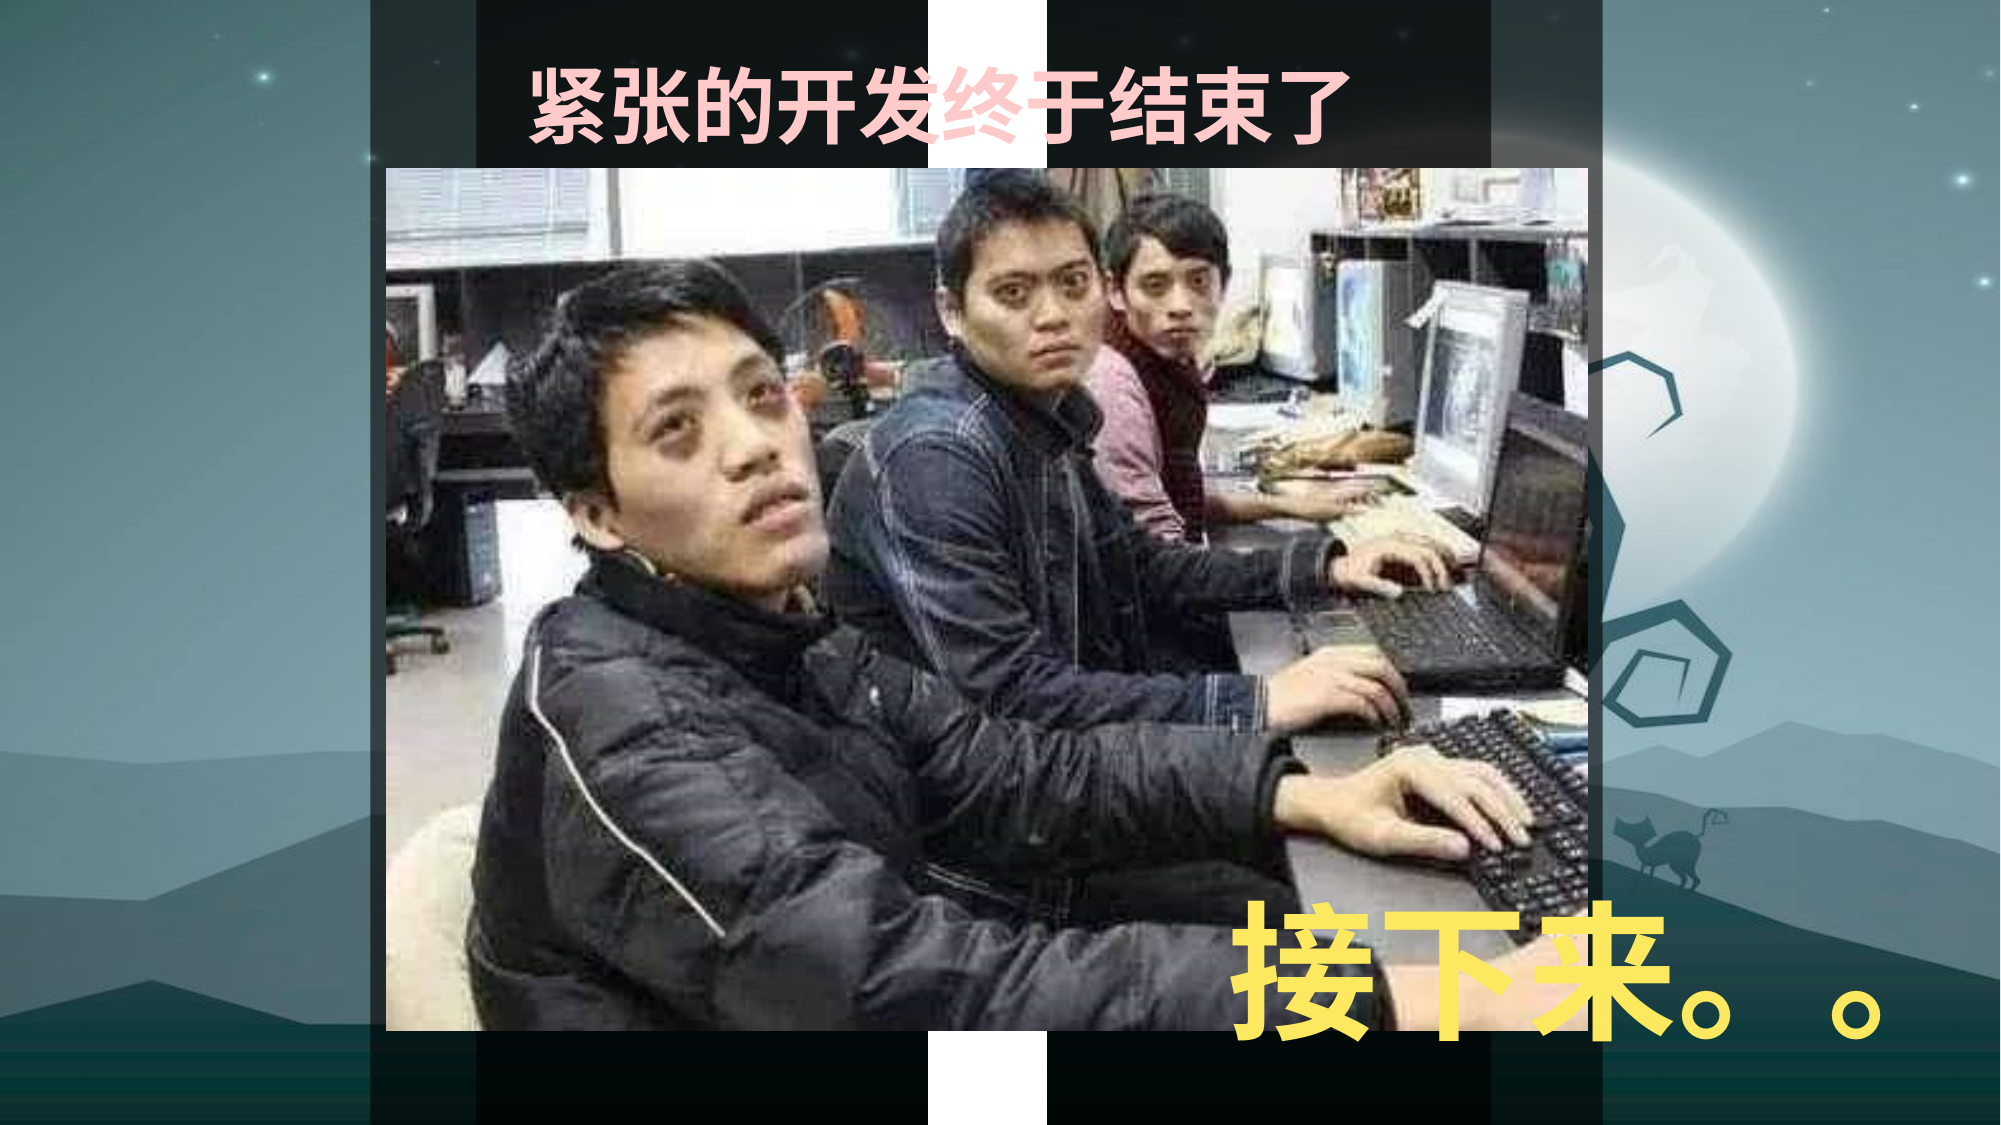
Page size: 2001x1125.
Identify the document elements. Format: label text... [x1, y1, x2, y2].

text_box 接下来。。 [1212, 871, 1993, 1067]
picture [0, 0, 2001, 1125]
list 紧张的开发终于结束了 [487, 58, 1397, 168]
